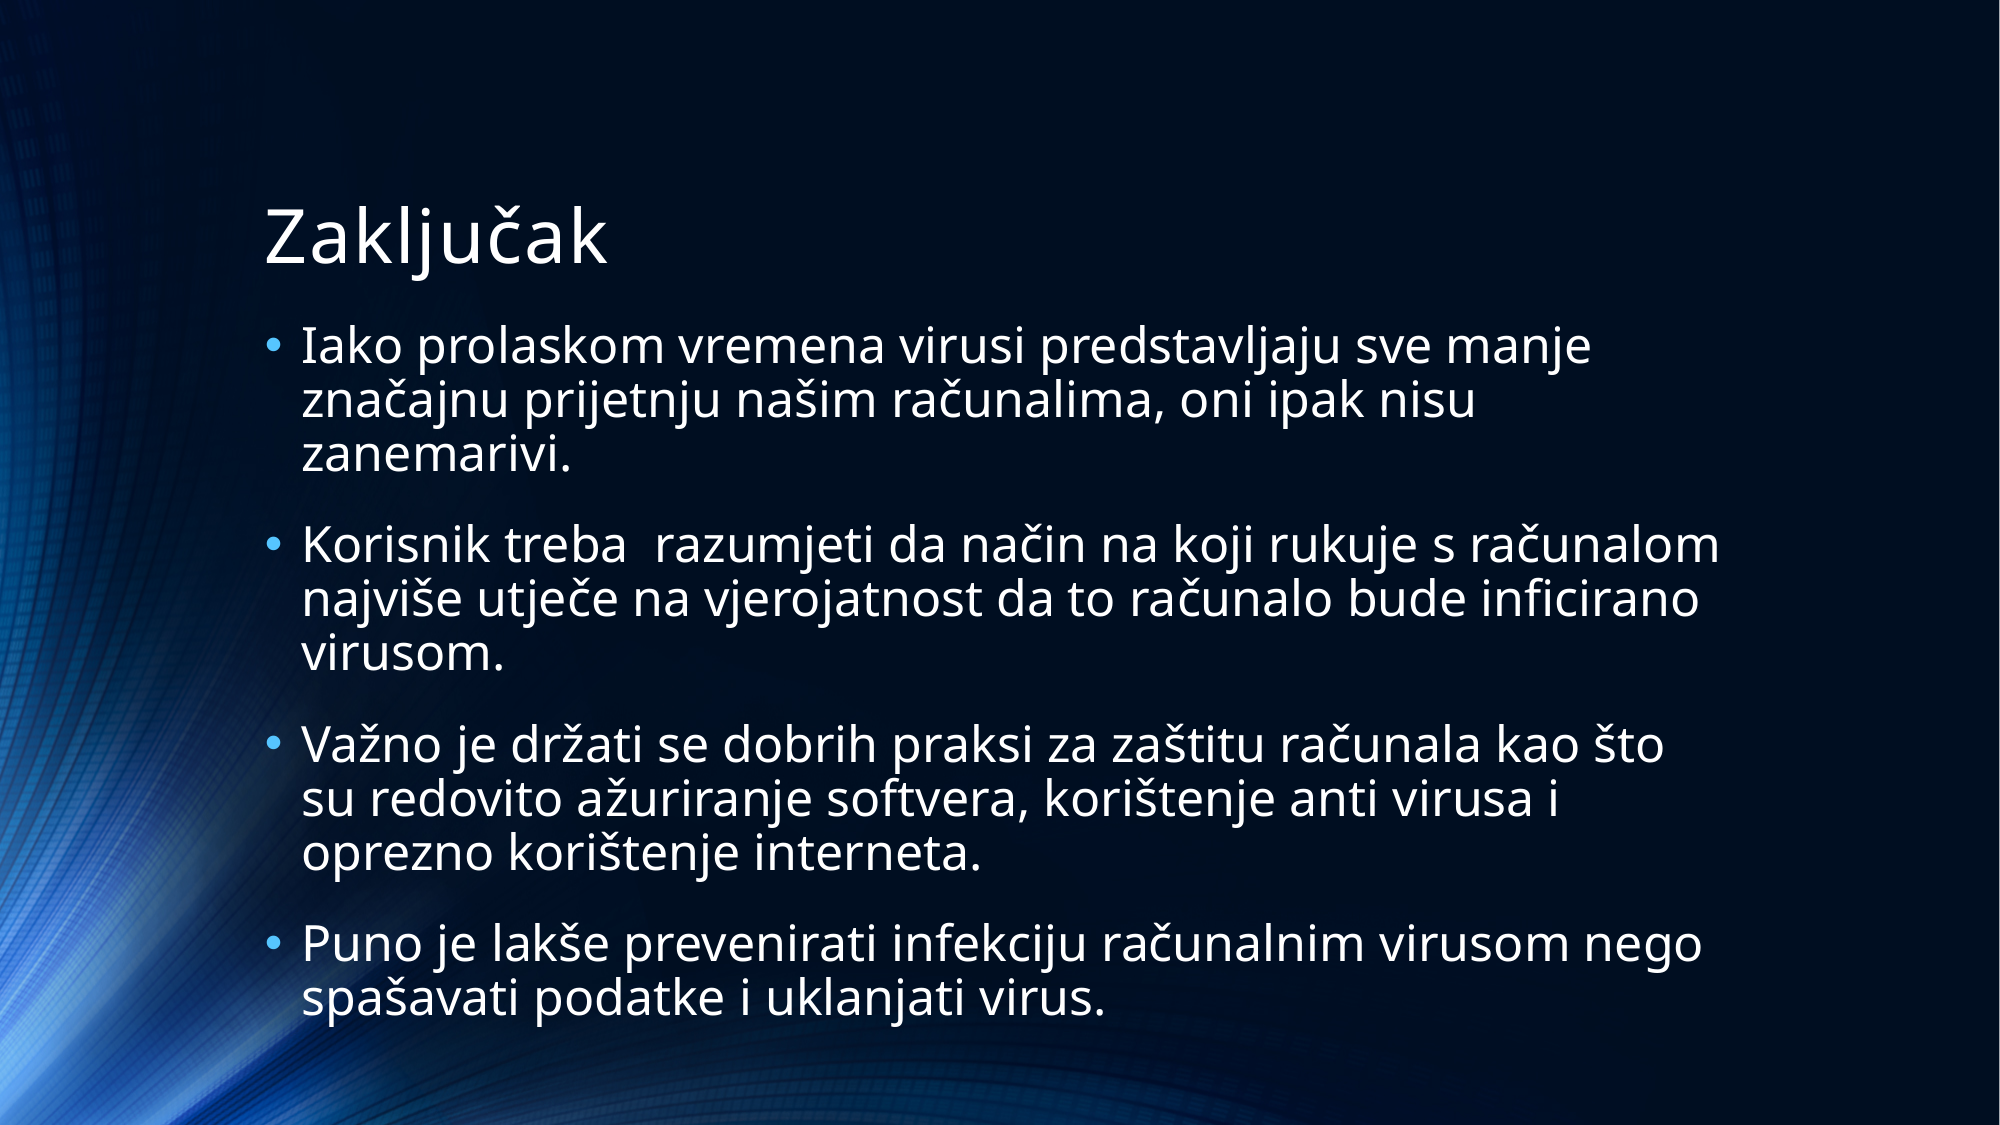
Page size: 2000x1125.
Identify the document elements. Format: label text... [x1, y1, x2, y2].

picture [0, 0, 2000, 1125]
list Iako prolaskom vremena virusi predstavljaju sve manje značajnu prijetnju našim računalima, oni ipak nisu zanemarivi. Korisnik treba razumjeti da način na koji rukuje s računalom najviše utječe na vjerojatnost da to računalo bude inficirano virusom. Važno je držati se dobrih praksi za zaštitu računala kao što su redovito ažuriranje softvera, korištenje anti virusa i oprezno korištenje interneta. Puno je lakše prevenirati infekciju računalnim virusom nego spašavati podatke i uklanjati virus. [249, 312, 1749, 988]
title Zaključak [249, 62, 1750, 288]
